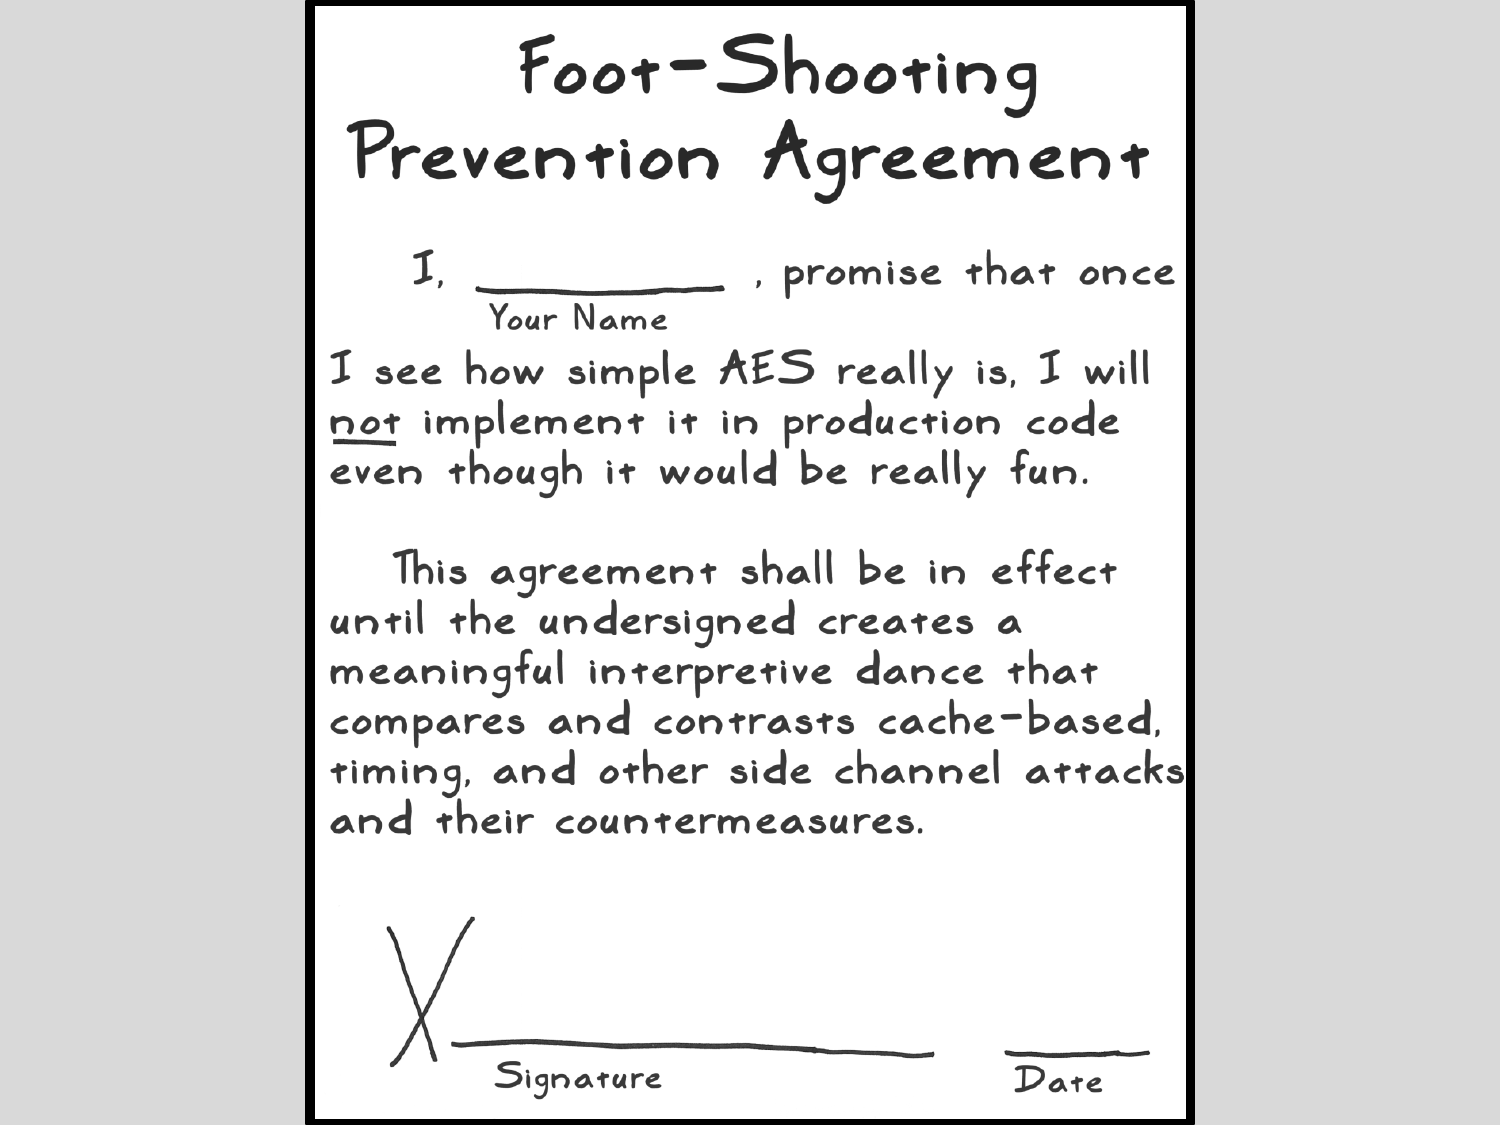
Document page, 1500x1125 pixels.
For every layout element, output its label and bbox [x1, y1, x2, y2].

picture [314, 5, 1186, 1119]
